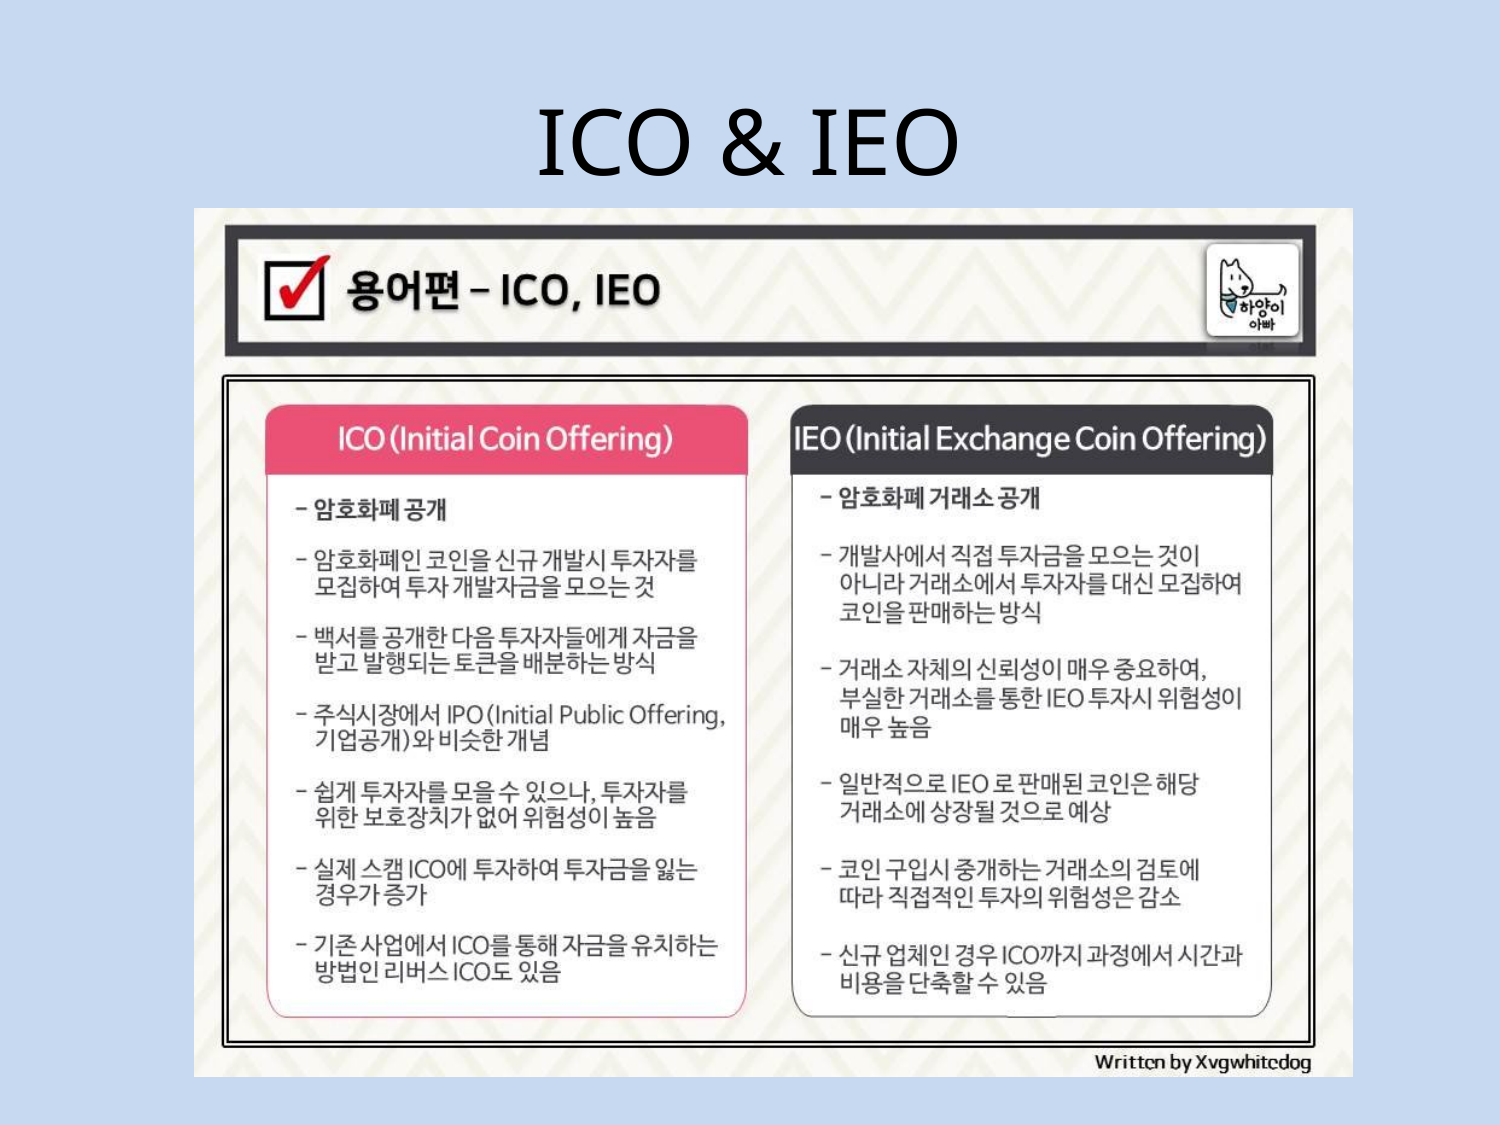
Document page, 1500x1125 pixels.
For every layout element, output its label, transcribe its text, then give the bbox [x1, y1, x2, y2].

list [194, 207, 1353, 1077]
title ICO & IEO [75, 45, 1425, 233]
